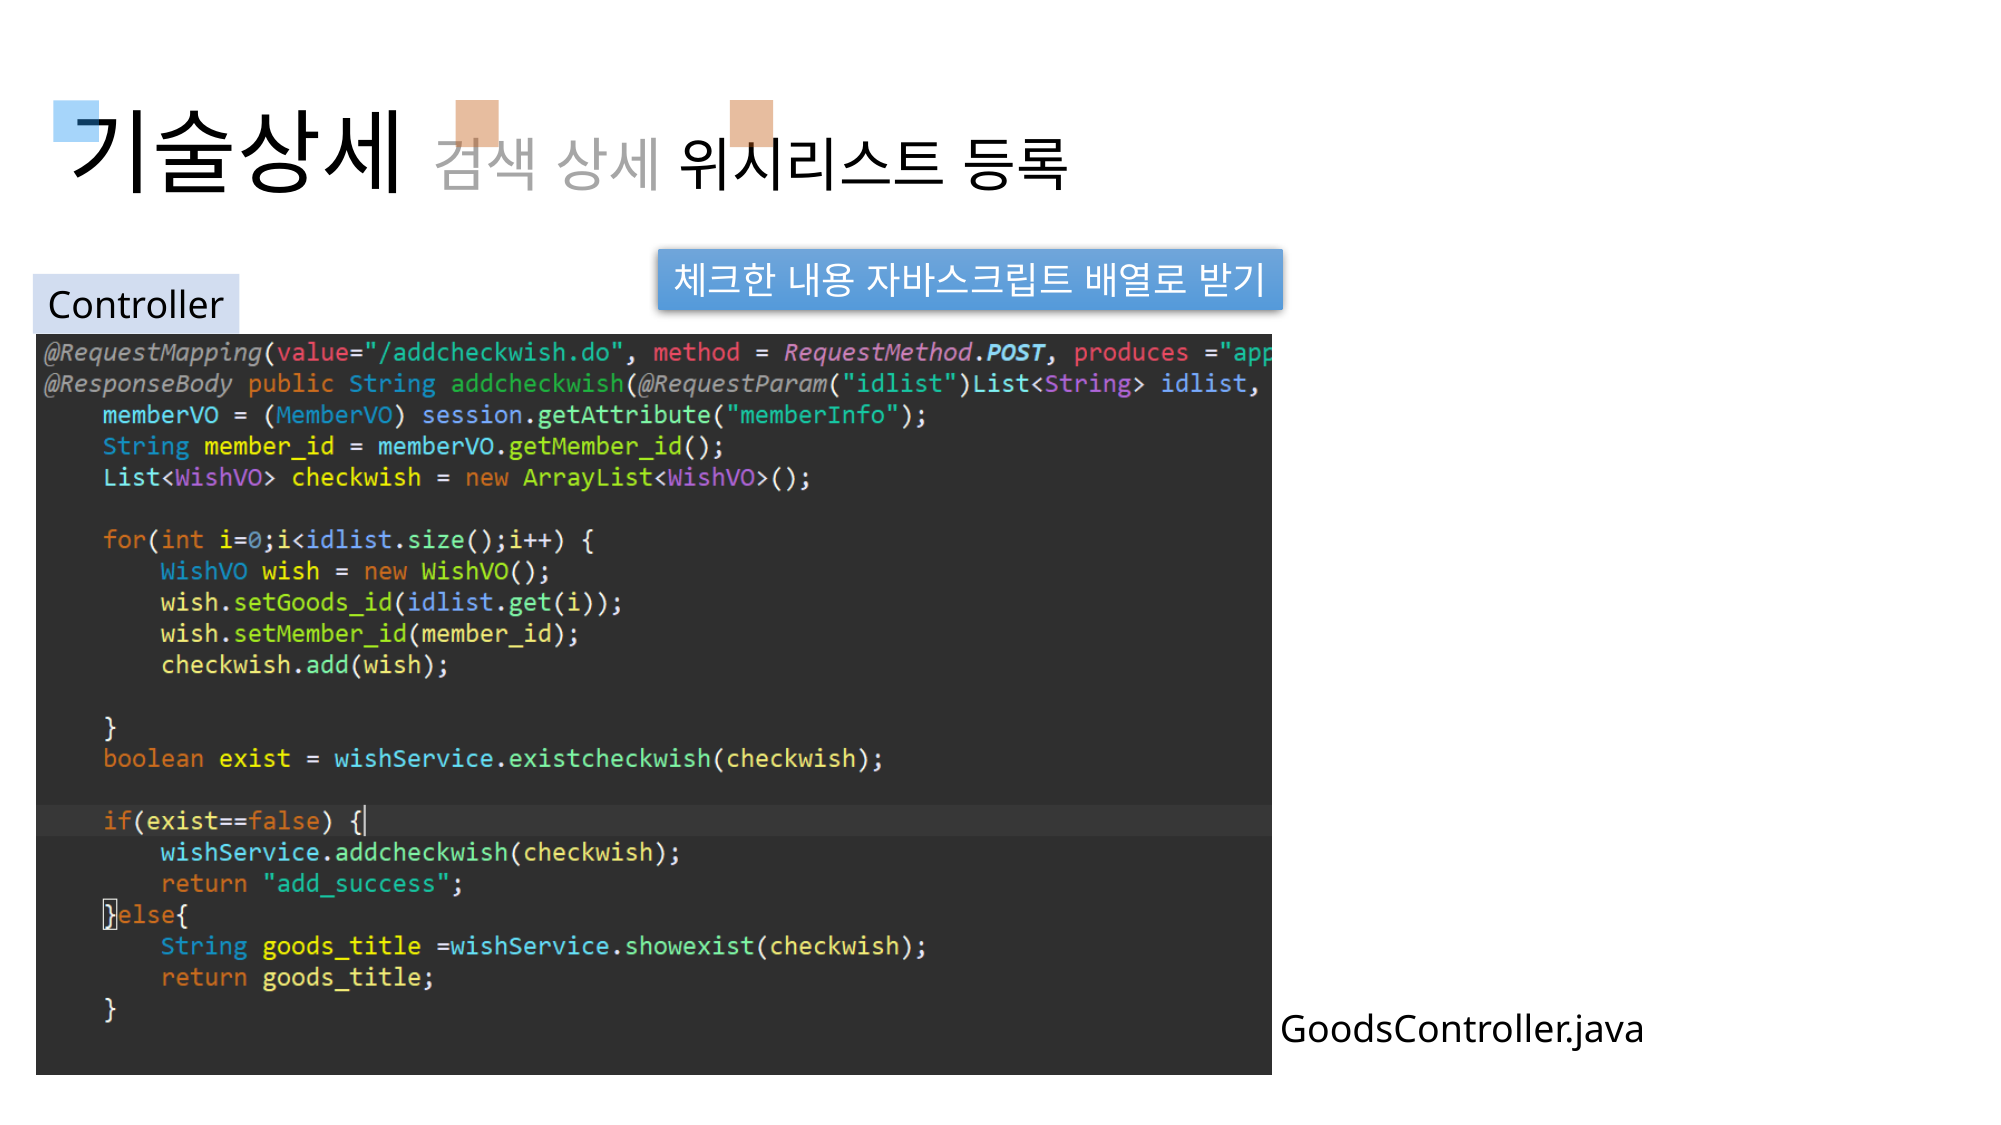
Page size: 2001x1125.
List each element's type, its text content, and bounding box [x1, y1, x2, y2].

text_box [455, 99, 500, 148]
text_box 체크한 내용 자바스크립트 배열로 받기 [658, 265, 1283, 310]
text_box 기술상세 검색 상세 위시리스트 등록 [53, 47, 1779, 265]
text_box GoodsController.java [1272, 997, 1660, 1058]
text_box [729, 99, 774, 148]
picture [36, 334, 1272, 1075]
text_box [52, 99, 100, 143]
text_box Controller [32, 273, 240, 334]
